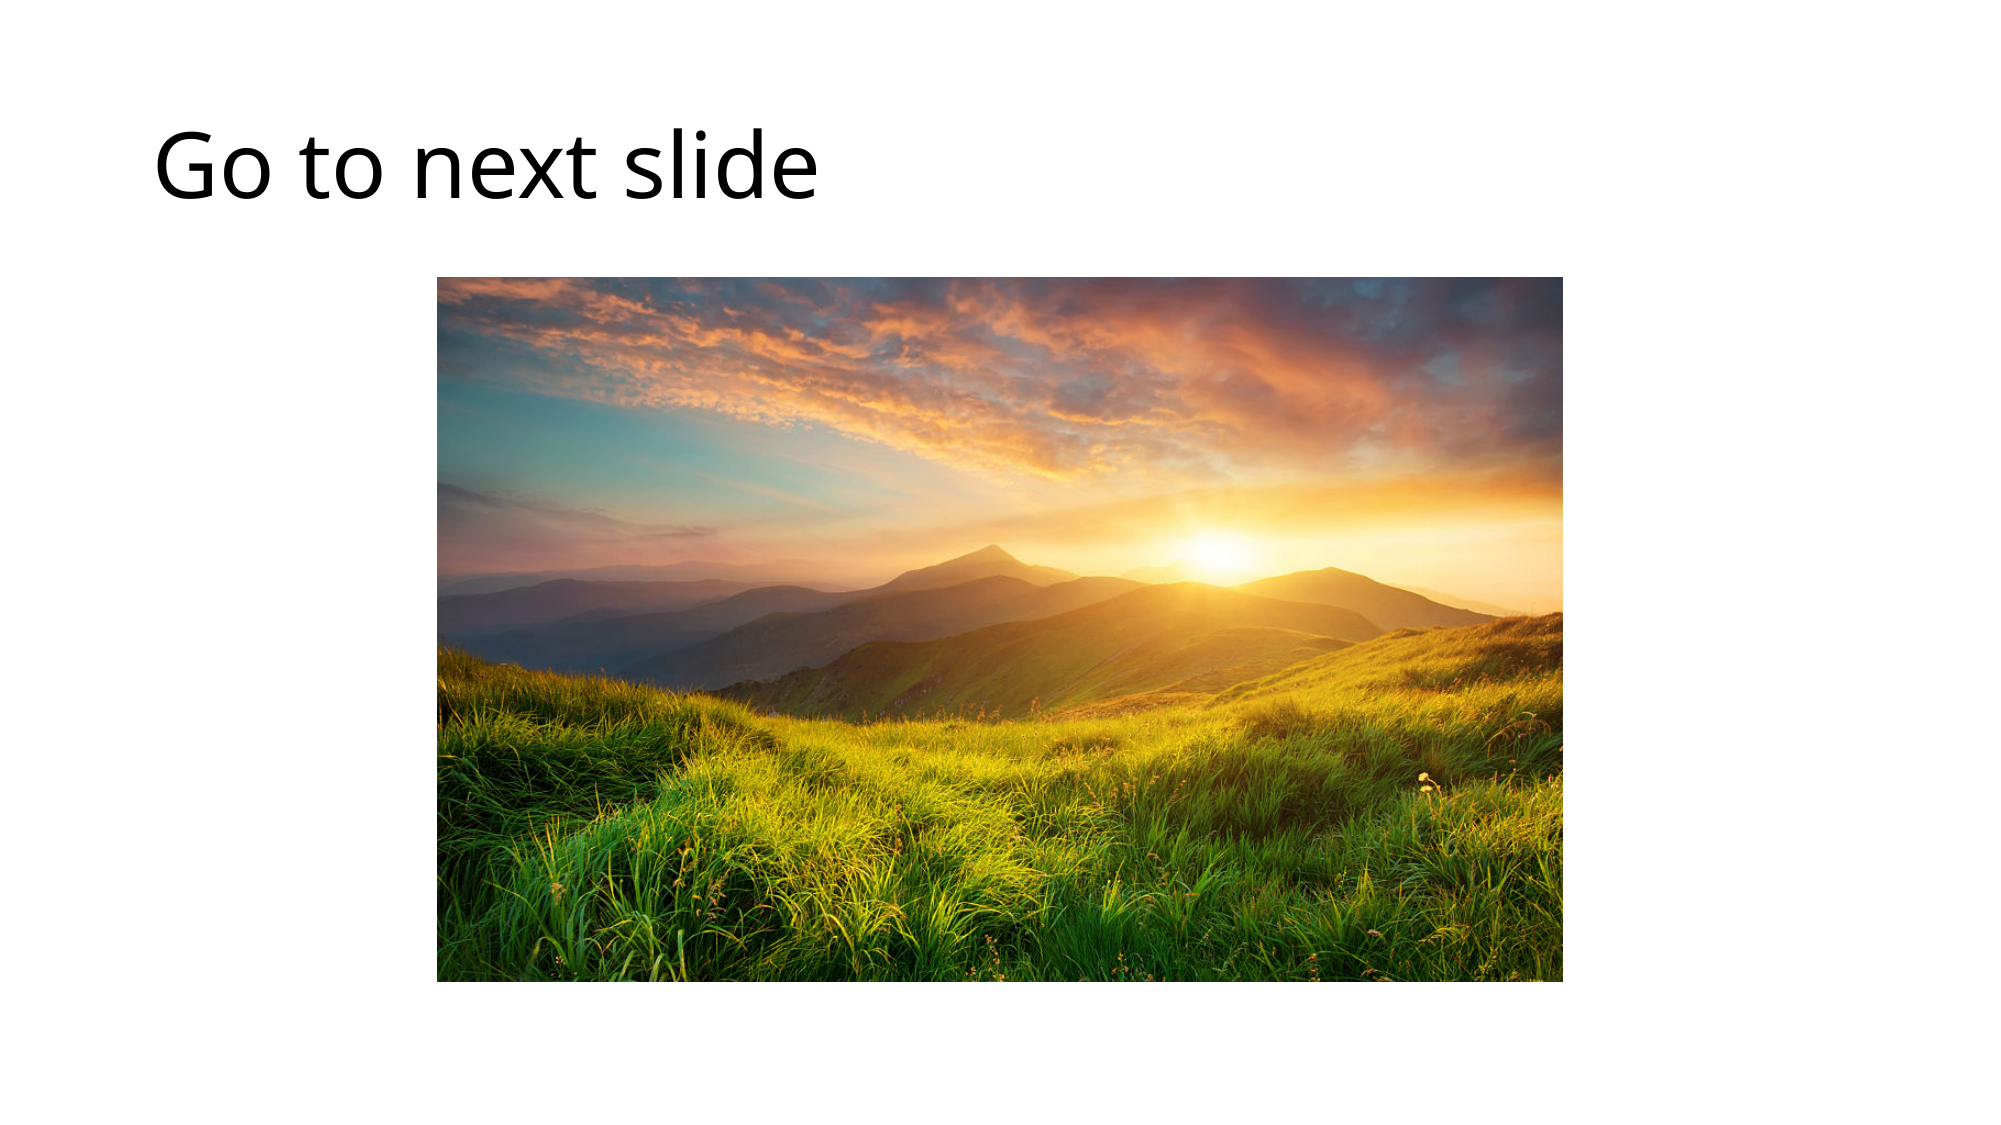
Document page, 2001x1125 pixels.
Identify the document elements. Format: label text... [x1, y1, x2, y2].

title Go to next slide [137, 59, 1863, 278]
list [437, 276, 1563, 983]
